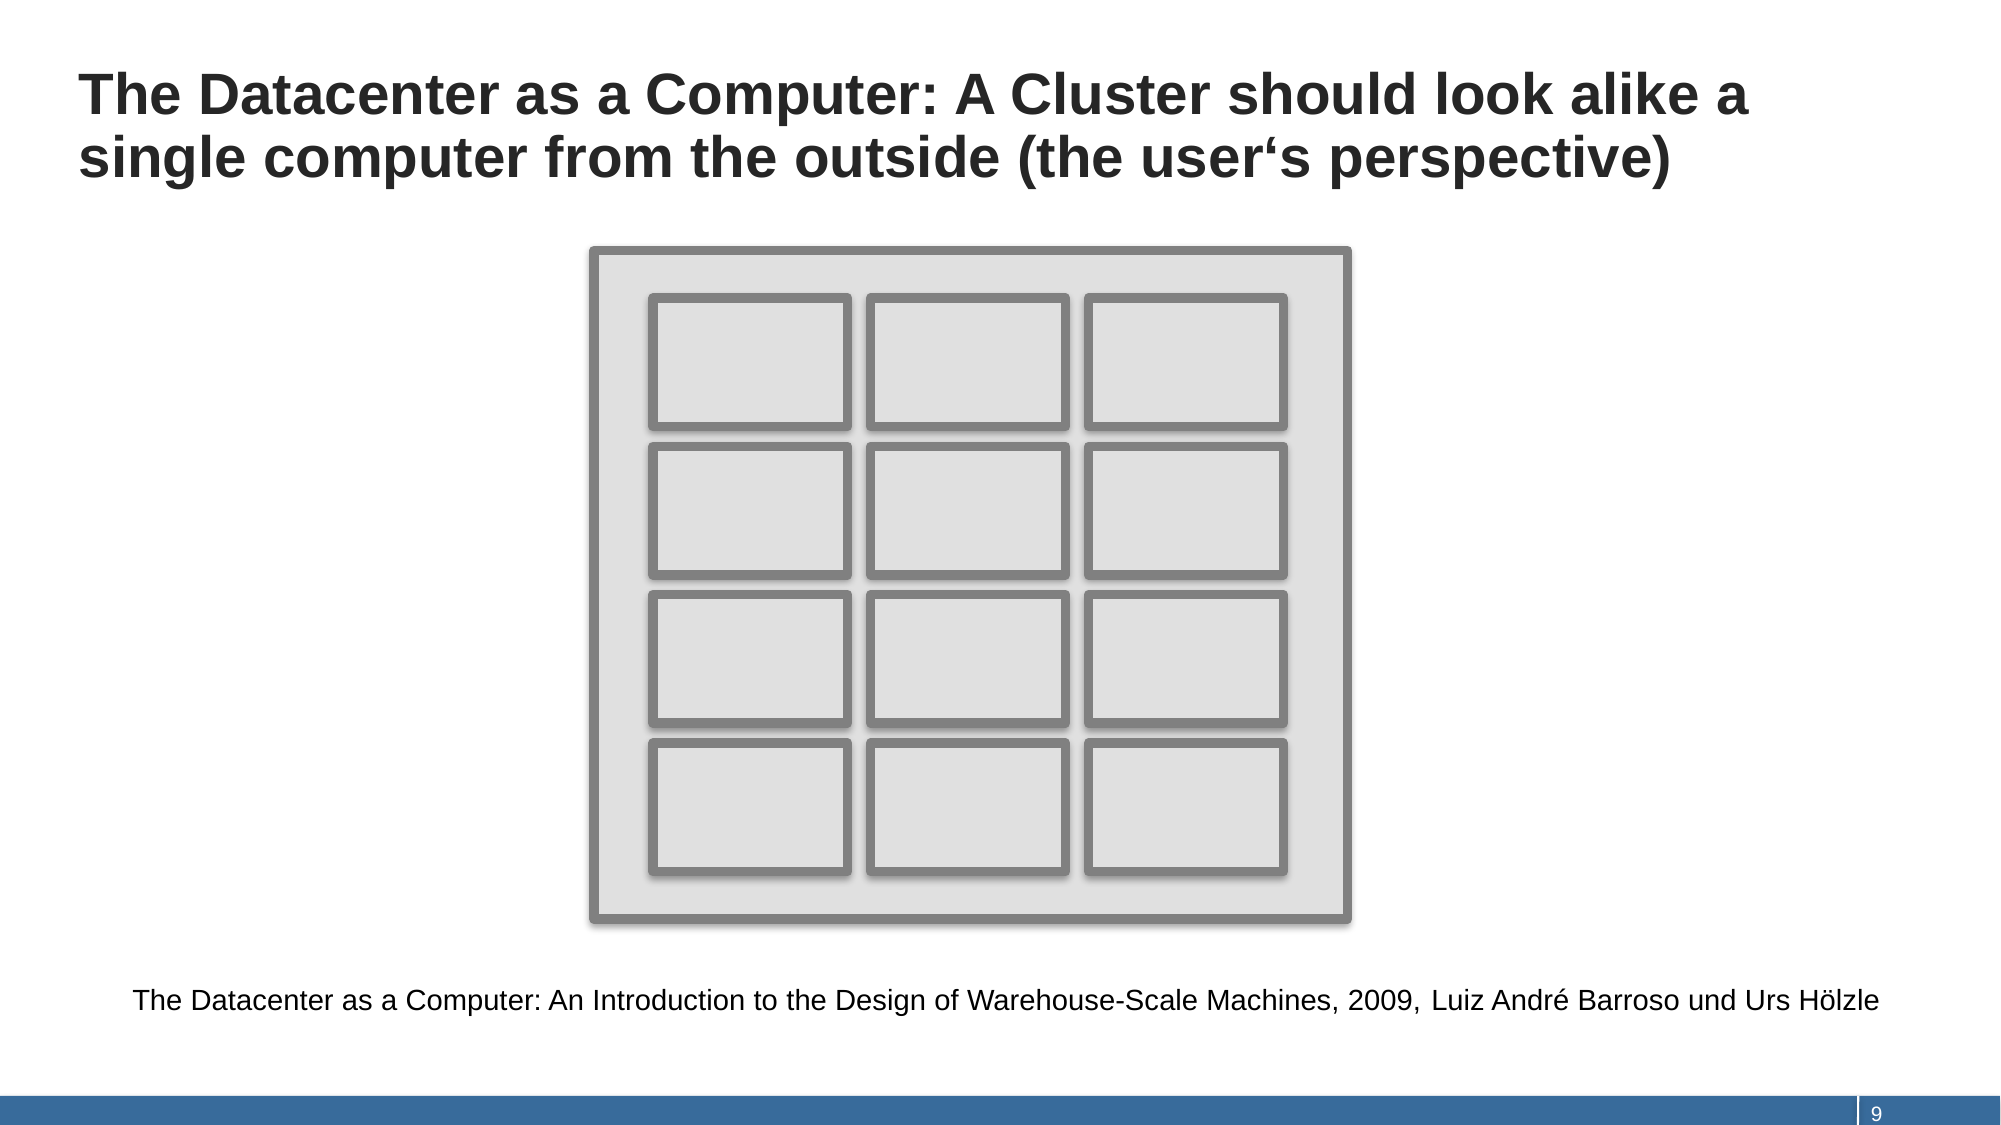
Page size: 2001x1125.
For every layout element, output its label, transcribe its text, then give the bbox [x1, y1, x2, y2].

text_box [1088, 742, 1284, 872]
text_box [1088, 594, 1284, 724]
text_box [652, 446, 848, 576]
text_box [870, 594, 1066, 724]
text_box [1088, 446, 1284, 576]
text_box [870, 297, 1066, 427]
text_box [870, 446, 1066, 576]
text_box [1088, 297, 1284, 427]
text_box The Datacenter as a Computer: An Introduction to the Design of Warehouse-Scale Machines, 2009, Luiz André Barroso und Urs Hölzle [117, 973, 2000, 1024]
text_box [593, 250, 1348, 920]
text_box [652, 594, 848, 724]
title The Datacenter as a Computer: A Cluster should look alike a single computer from the outside (the user‘s perspective) [63, 56, 1896, 220]
text_box [870, 742, 1066, 872]
text_box [652, 742, 848, 872]
slide_number 9 [1870, 1073, 1988, 1125]
text_box [652, 297, 848, 427]
